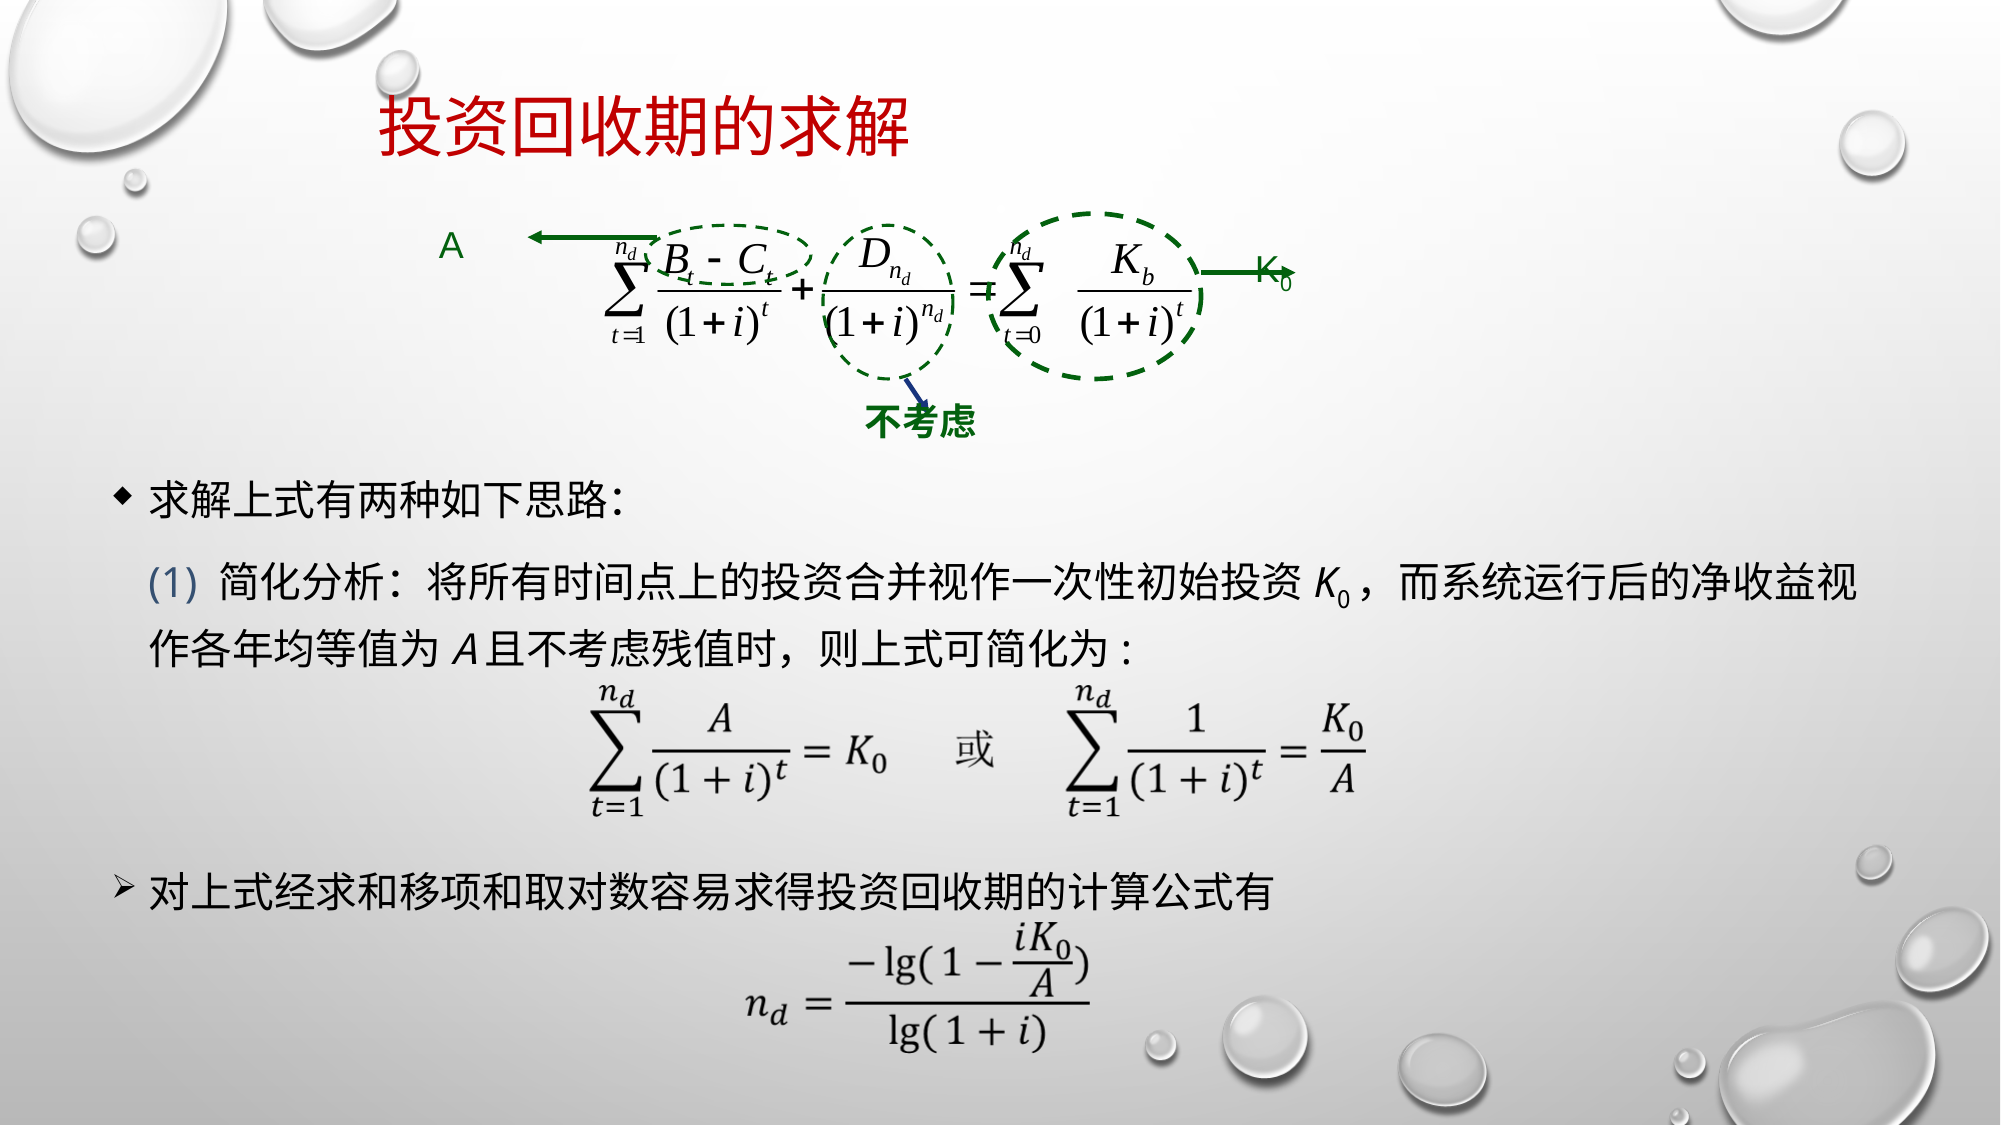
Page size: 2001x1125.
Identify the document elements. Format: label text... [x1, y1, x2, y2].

text_box 不考虑 [849, 390, 1105, 451]
list 求解上式有两种如下思路： (1) 简化分析：将所有时间点上的投资合并视作一次性初始投资K0，而系统运行后的净收益视作各年均等值为A且不考虑残值时，则上式可简化为: 对上式经求和移项和取对数容易求得投资回收期的计算公式有 [96, 456, 1892, 1104]
text_box [840, 354, 936, 379]
title 投资回收期的求解 [362, 83, 1642, 176]
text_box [988, 213, 1420, 379]
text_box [598, 225, 988, 354]
picture [0, 0, 2000, 1125]
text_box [424, 213, 811, 285]
